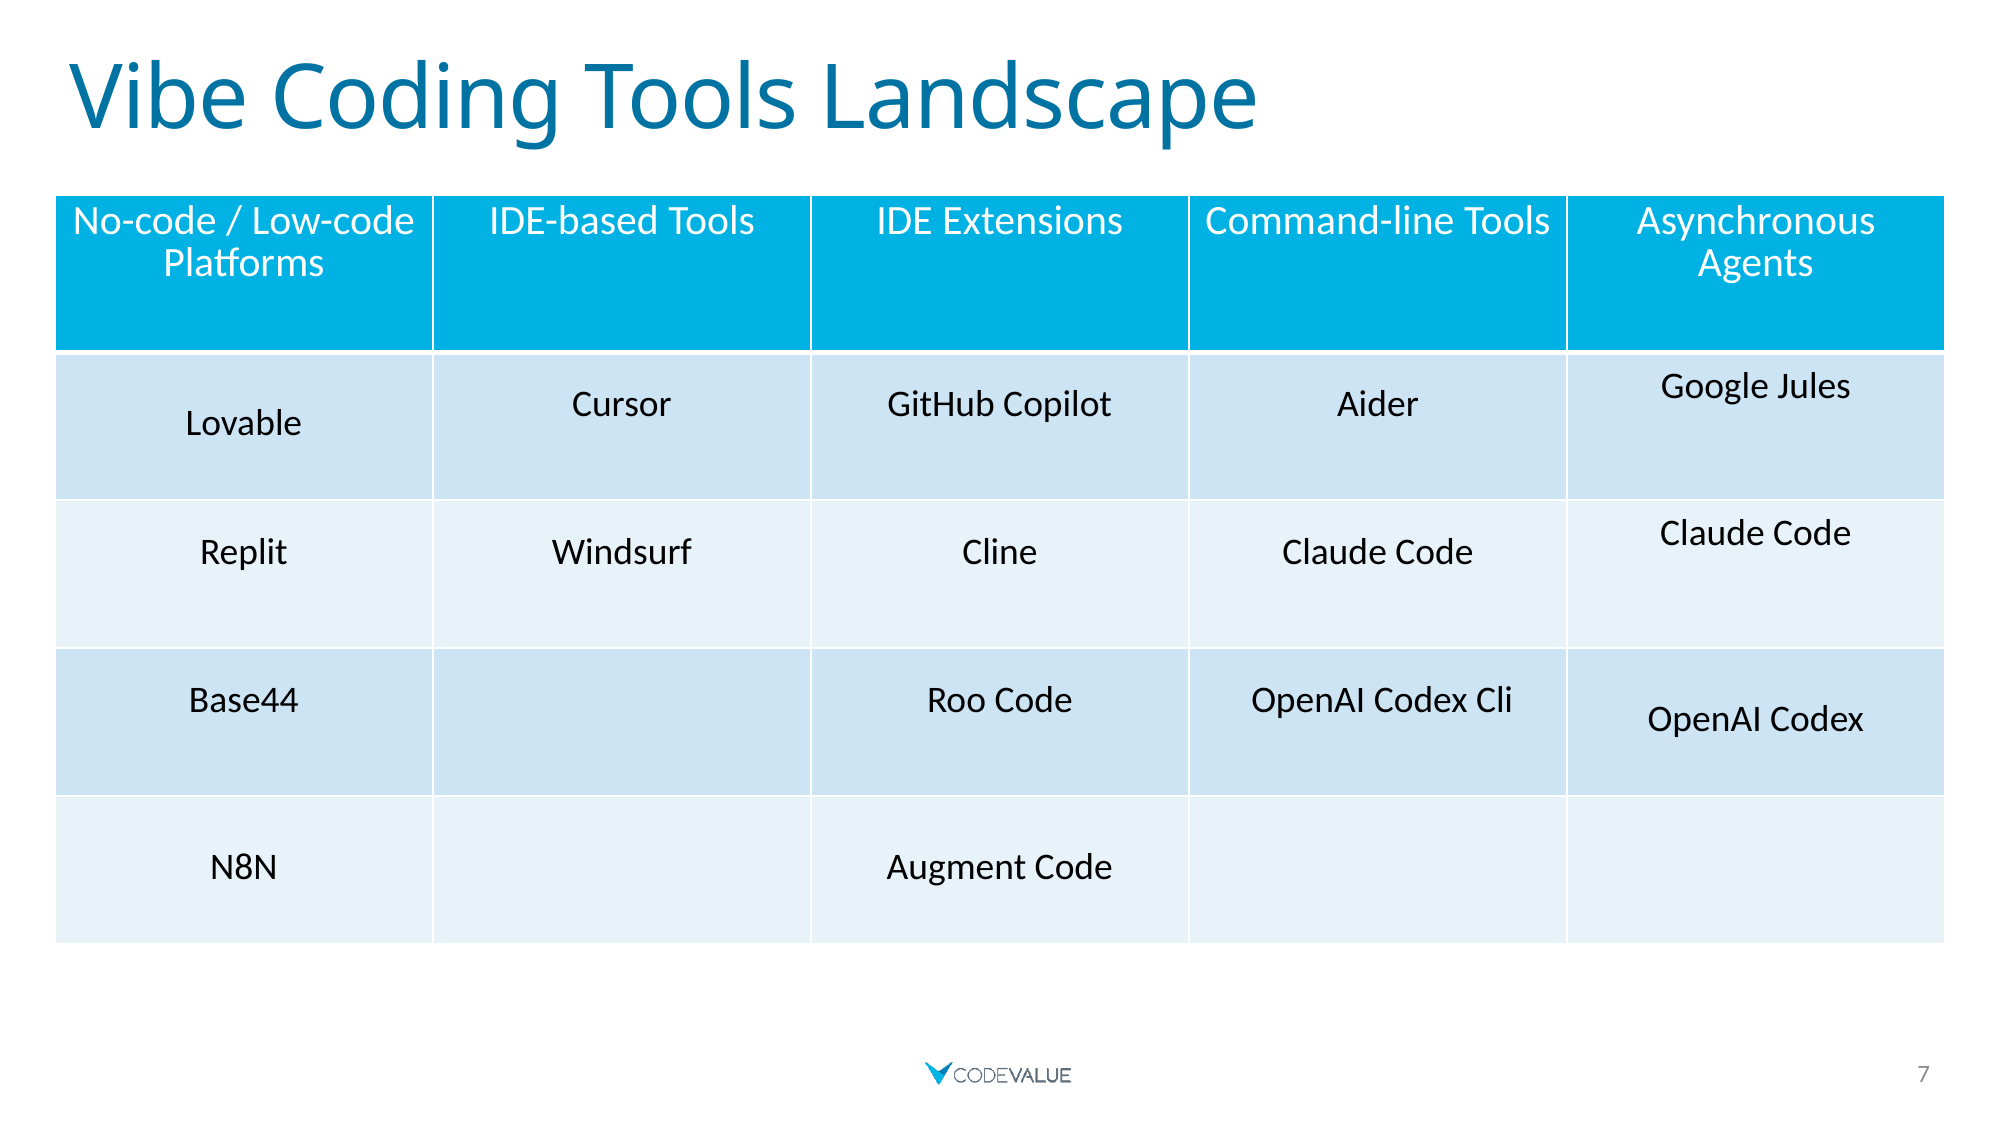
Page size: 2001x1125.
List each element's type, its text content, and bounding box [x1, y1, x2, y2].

table_cell OpenAI Codex [1568, 649, 1944, 795]
table_cell Cline [812, 501, 1188, 647]
table_cell [1190, 797, 1566, 943]
table_header Command-line Tools [1190, 196, 1566, 350]
table_cell Base44 [56, 649, 432, 795]
slide_number 7 [1495, 1042, 1945, 1103]
table_header No-code / Low-code Platforms [56, 196, 432, 350]
table_cell GitHub Copilot [812, 355, 1188, 499]
table_header Asynchronous Agents [1568, 196, 1944, 350]
table_header IDE-based Tools [434, 196, 810, 350]
table_header IDE Extensions [812, 196, 1188, 350]
table_cell [434, 797, 810, 943]
picture [915, 1051, 1085, 1094]
table_cell Claude Code [1568, 501, 1944, 647]
text_box Vibe Coding Tools Landscape [54, 41, 1945, 159]
table_cell OpenAI Codex Cli [1190, 649, 1566, 795]
table_cell [1568, 797, 1944, 943]
table_cell N8N [56, 797, 432, 943]
table_cell Claude Code [1190, 501, 1566, 647]
table_cell Replit [56, 501, 432, 647]
table_cell Lovable [56, 355, 432, 499]
table_cell [434, 649, 810, 795]
table_cell Windsurf [434, 501, 810, 647]
table_cell Cursor [434, 355, 810, 499]
table_cell Google Jules [1568, 355, 1944, 499]
table_cell Aider [1190, 355, 1566, 499]
table_cell Augment Code [812, 797, 1188, 943]
table_cell Roo Code [812, 649, 1188, 795]
